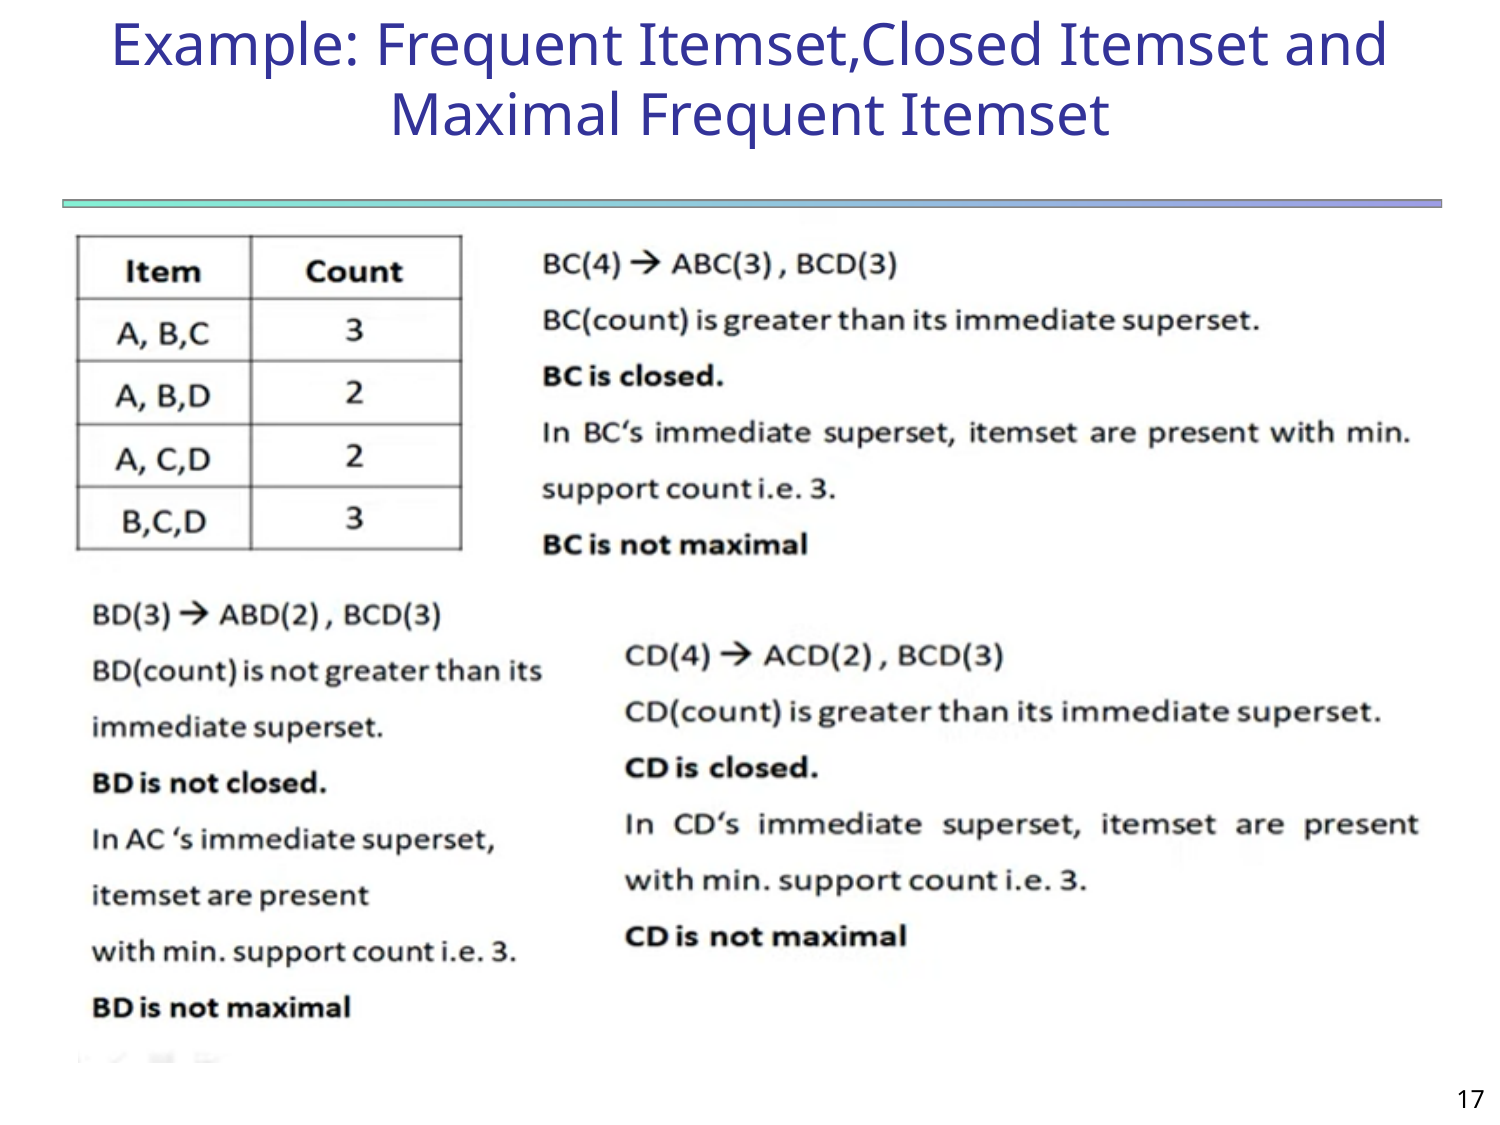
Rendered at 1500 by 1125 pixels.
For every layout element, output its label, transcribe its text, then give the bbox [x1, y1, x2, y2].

picture [47, 208, 1432, 1063]
picture [601, 623, 1432, 989]
slide_number 17 [1187, 1062, 1500, 1125]
title Example: Frequent Itemset,Closed Itemset and Maximal Frequent Itemset [68, 62, 1432, 163]
